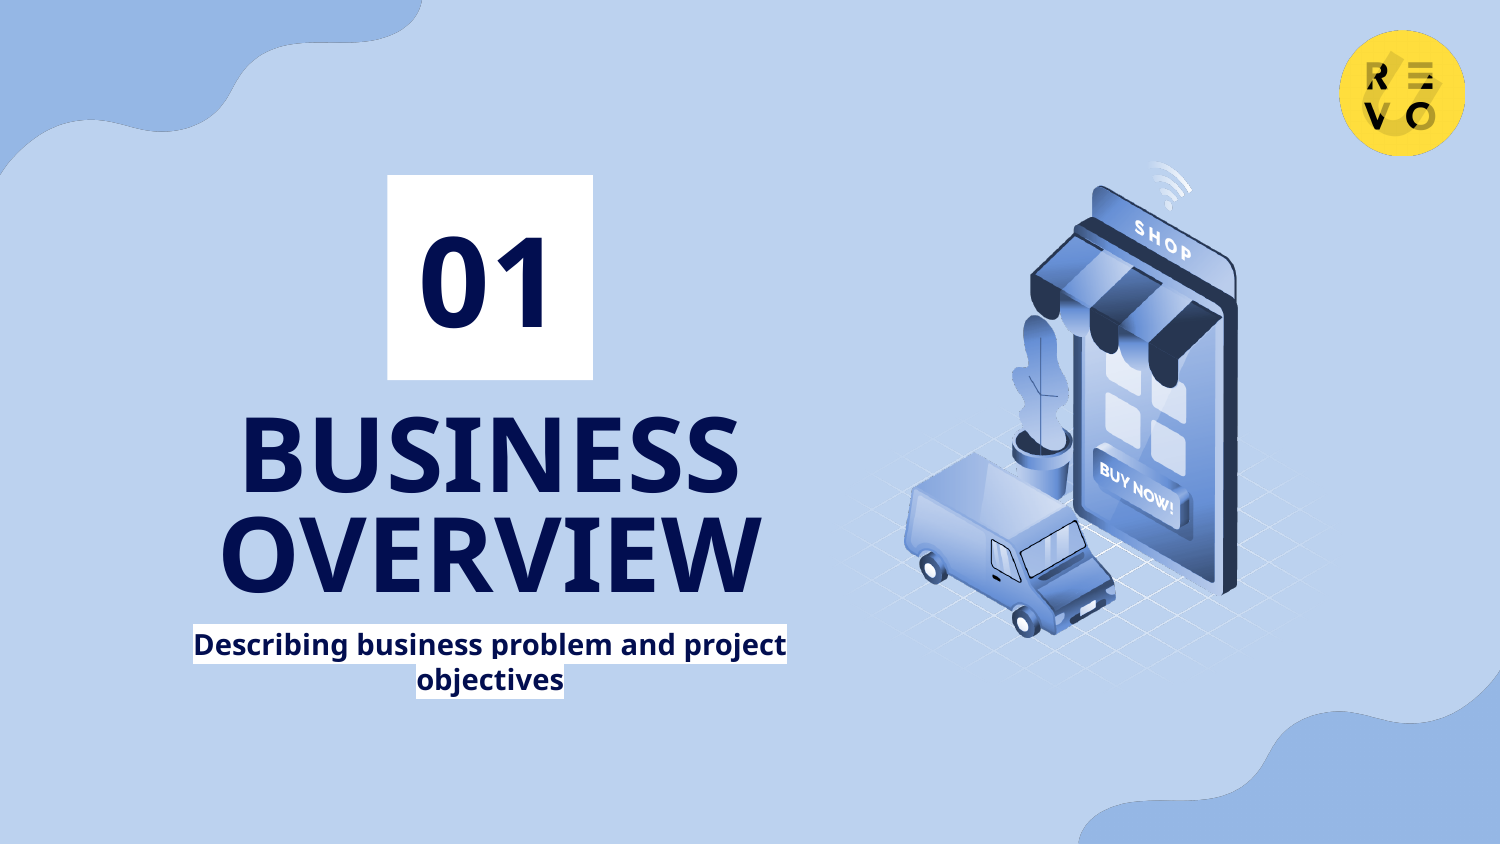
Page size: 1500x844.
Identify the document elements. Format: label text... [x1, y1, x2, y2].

text_box Describing business problem and project objectives [104, 610, 800, 679]
text_box 01 [387, 175, 593, 381]
picture [805, 30, 1500, 844]
text_box BUSINESS OVERVIEW [104, 392, 800, 610]
picture [0, 0, 422, 175]
